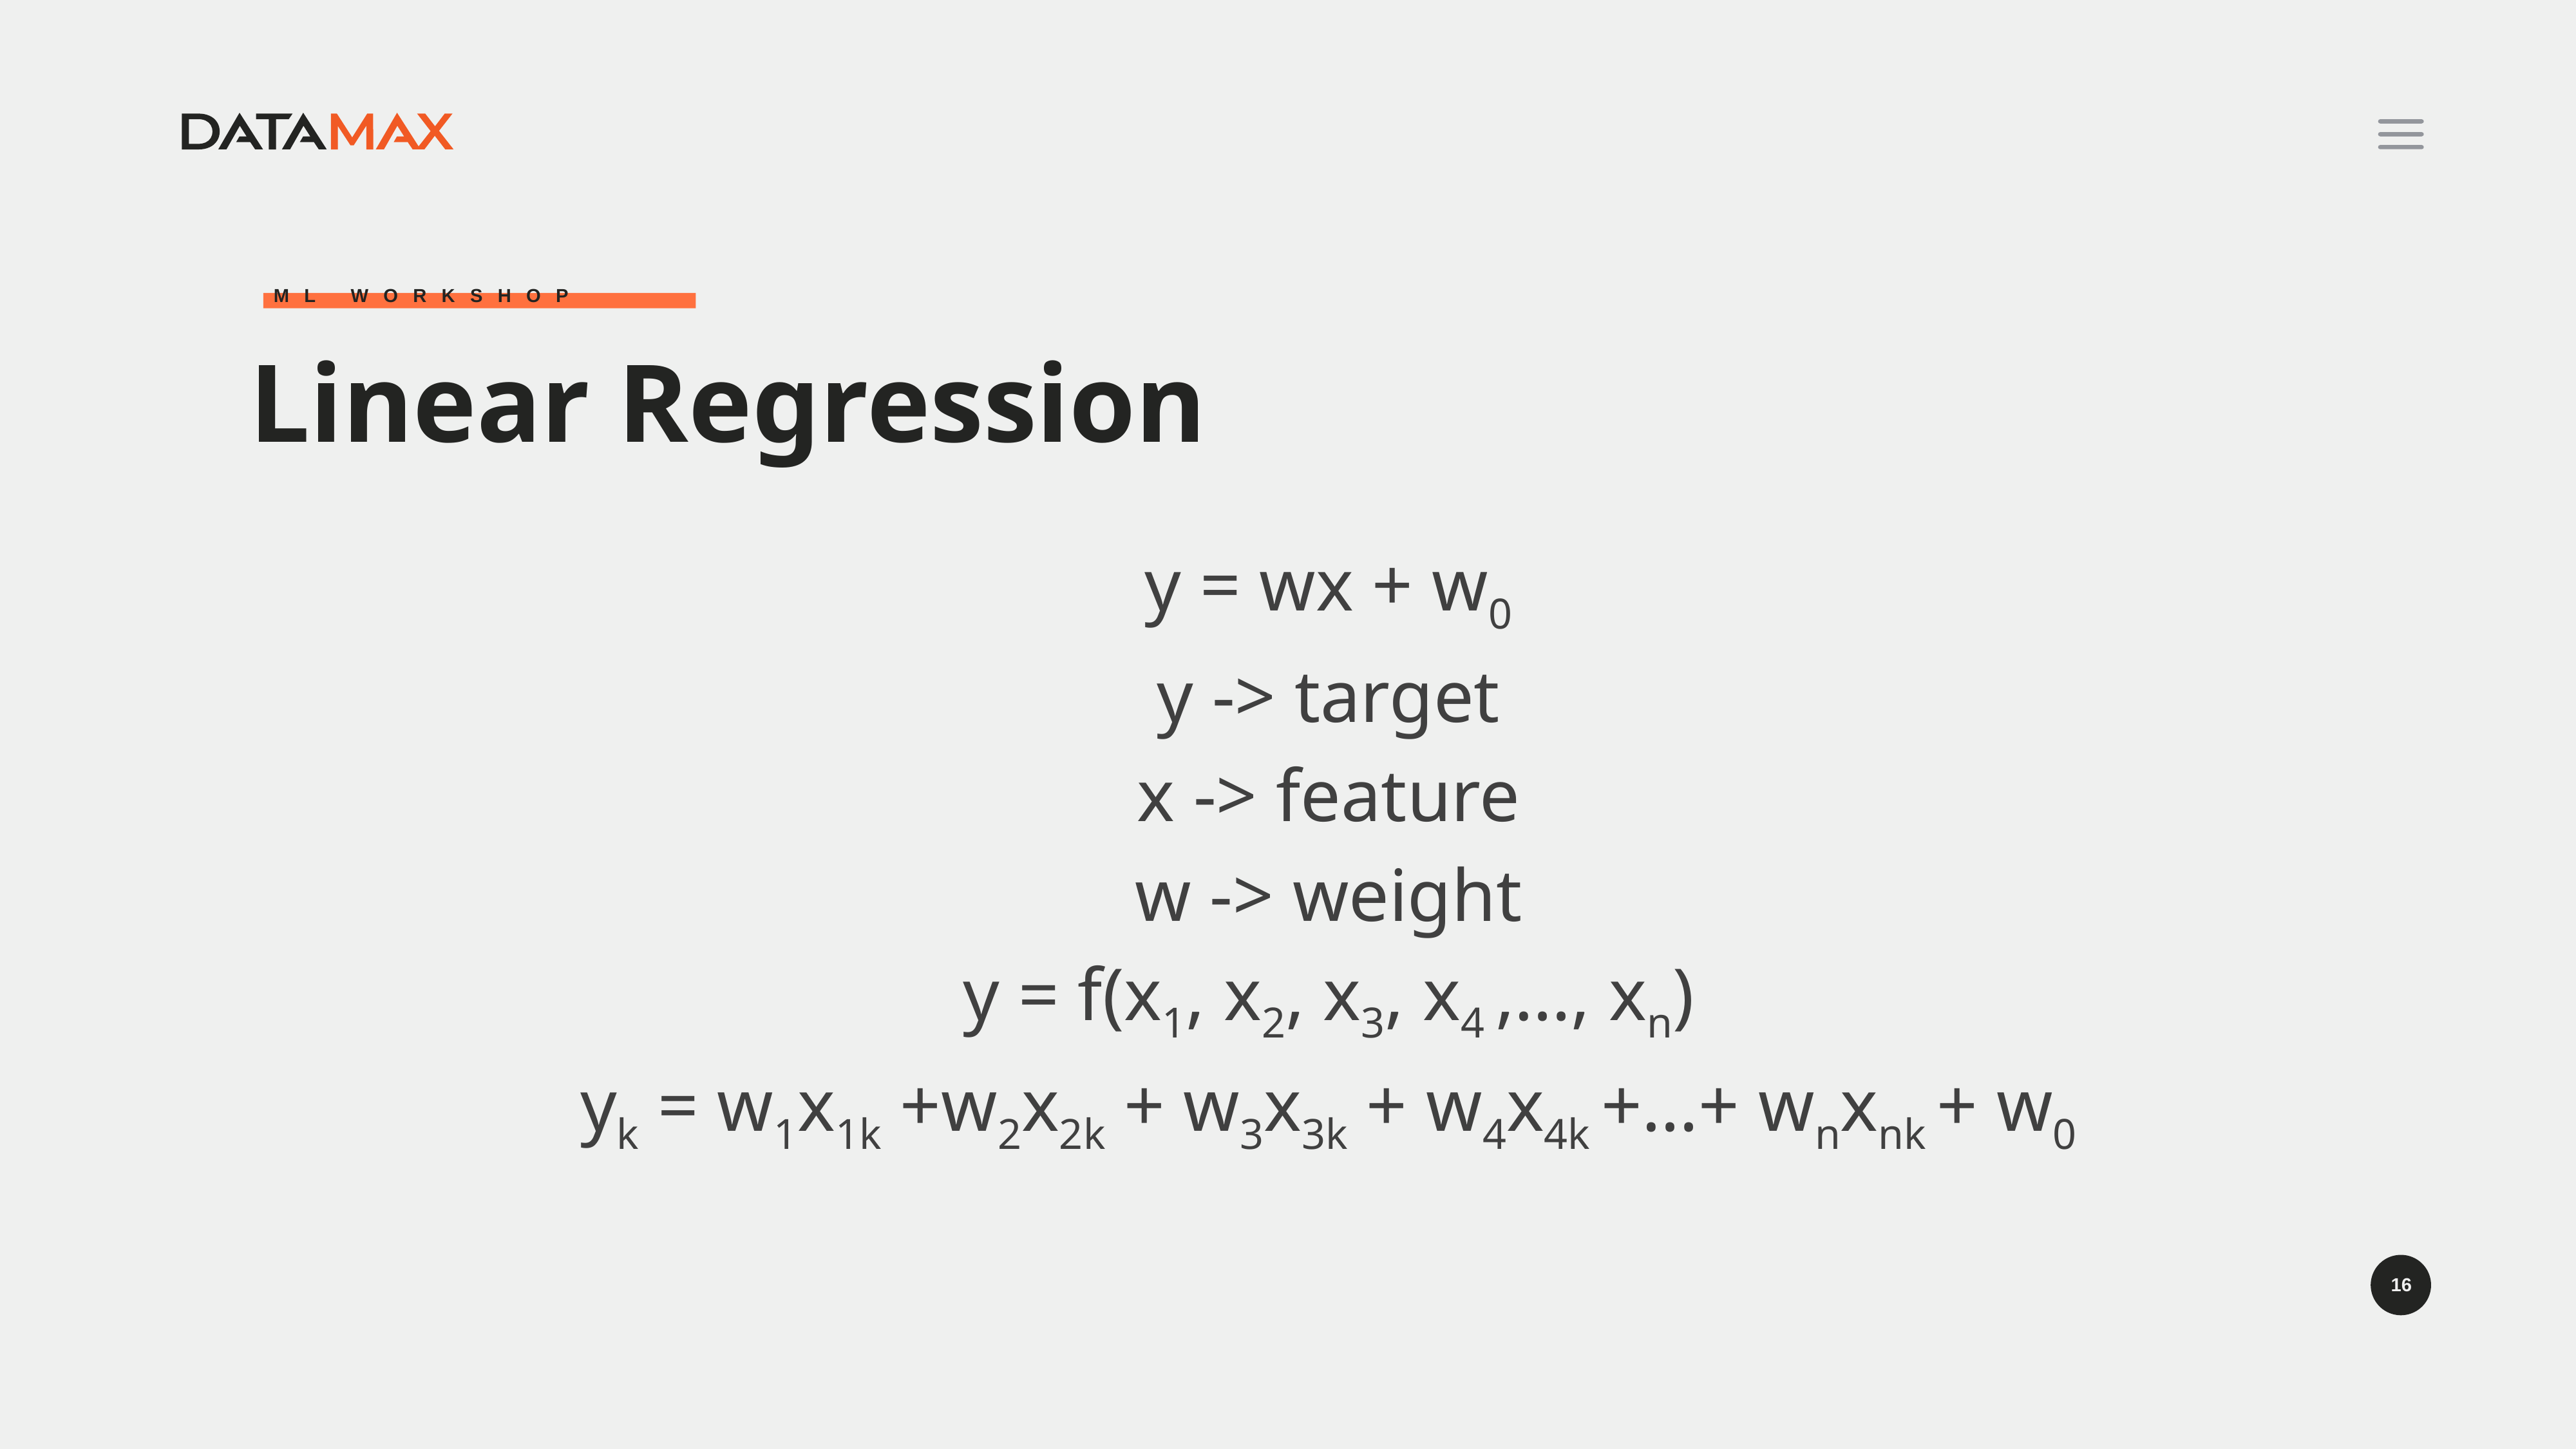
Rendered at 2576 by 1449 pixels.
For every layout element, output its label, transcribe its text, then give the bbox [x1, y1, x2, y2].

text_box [243, 273, 1329, 601]
text_box y = wx + w0 y -> target x -> feature w -> weight y = f(x1, x2, x3, x4 ,…, xn) yk = w1x1k +w2x2k + w3x3k + w4x4k +…+ wnxnk + w0 [543, 535, 2114, 1163]
slide_number 16 [2371, 1268, 2432, 1300]
